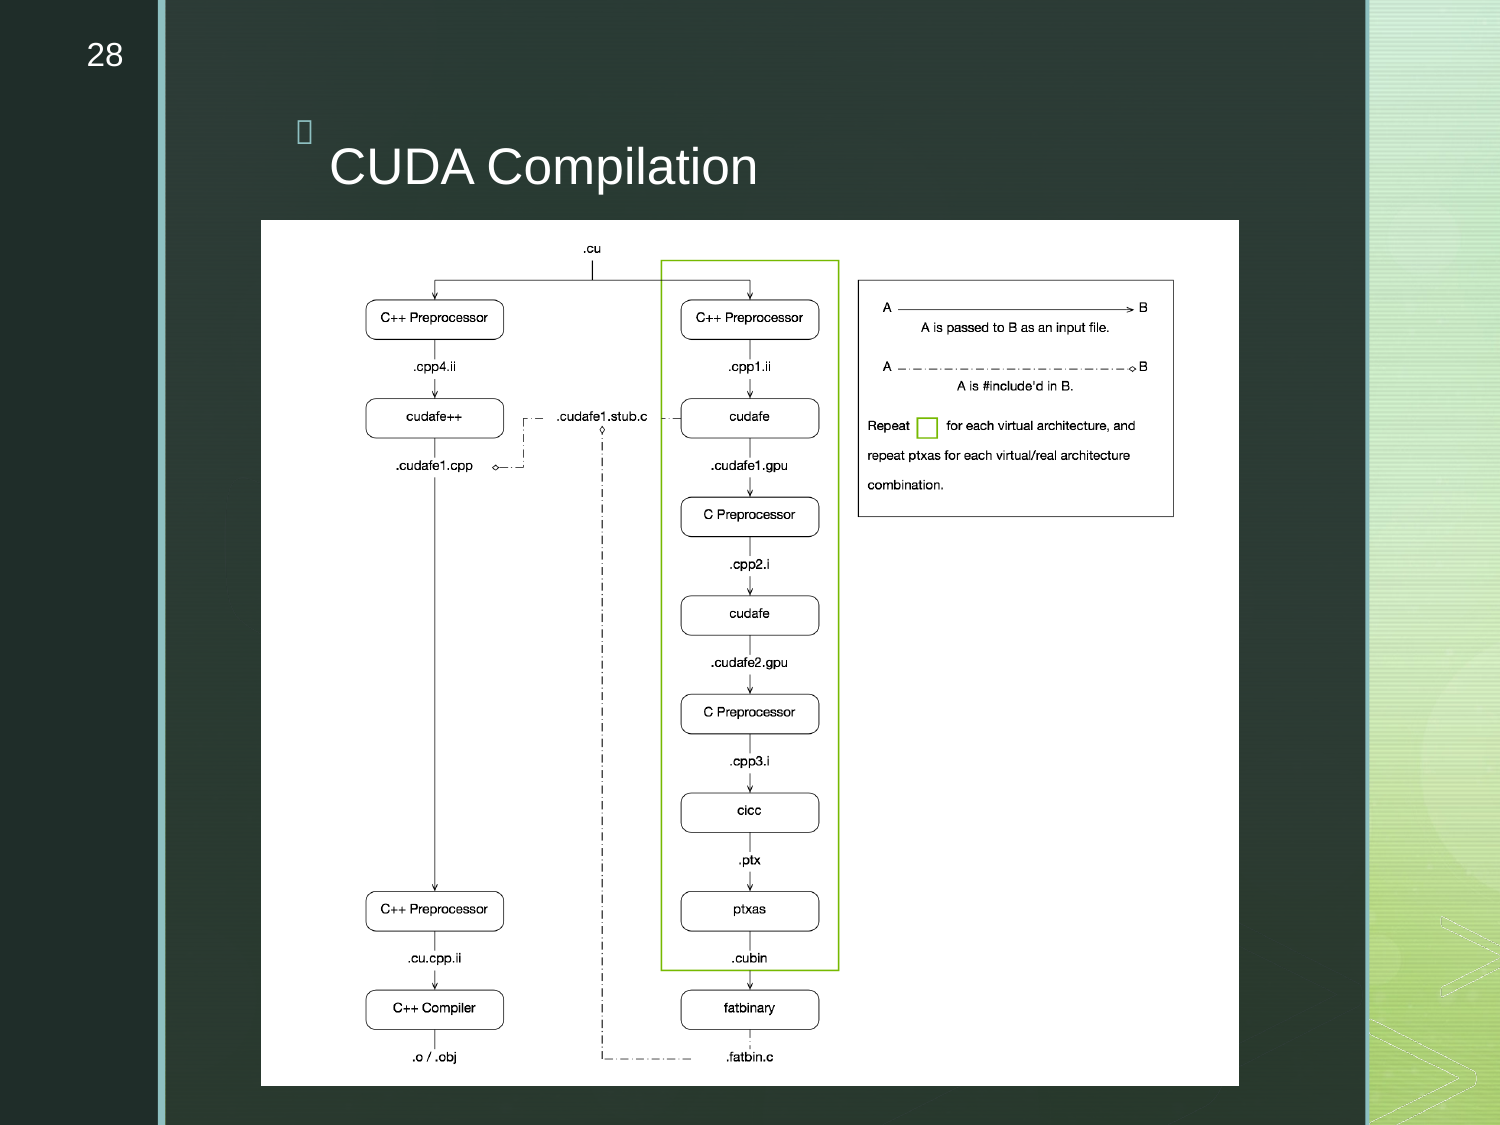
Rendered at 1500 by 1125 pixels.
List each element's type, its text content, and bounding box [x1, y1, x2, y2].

title CUDA Compilation [321, 132, 1287, 310]
slide_number 28 [76, 27, 132, 80]
picture [261, 220, 1239, 1086]
picture [1370, 0, 1500, 1125]
